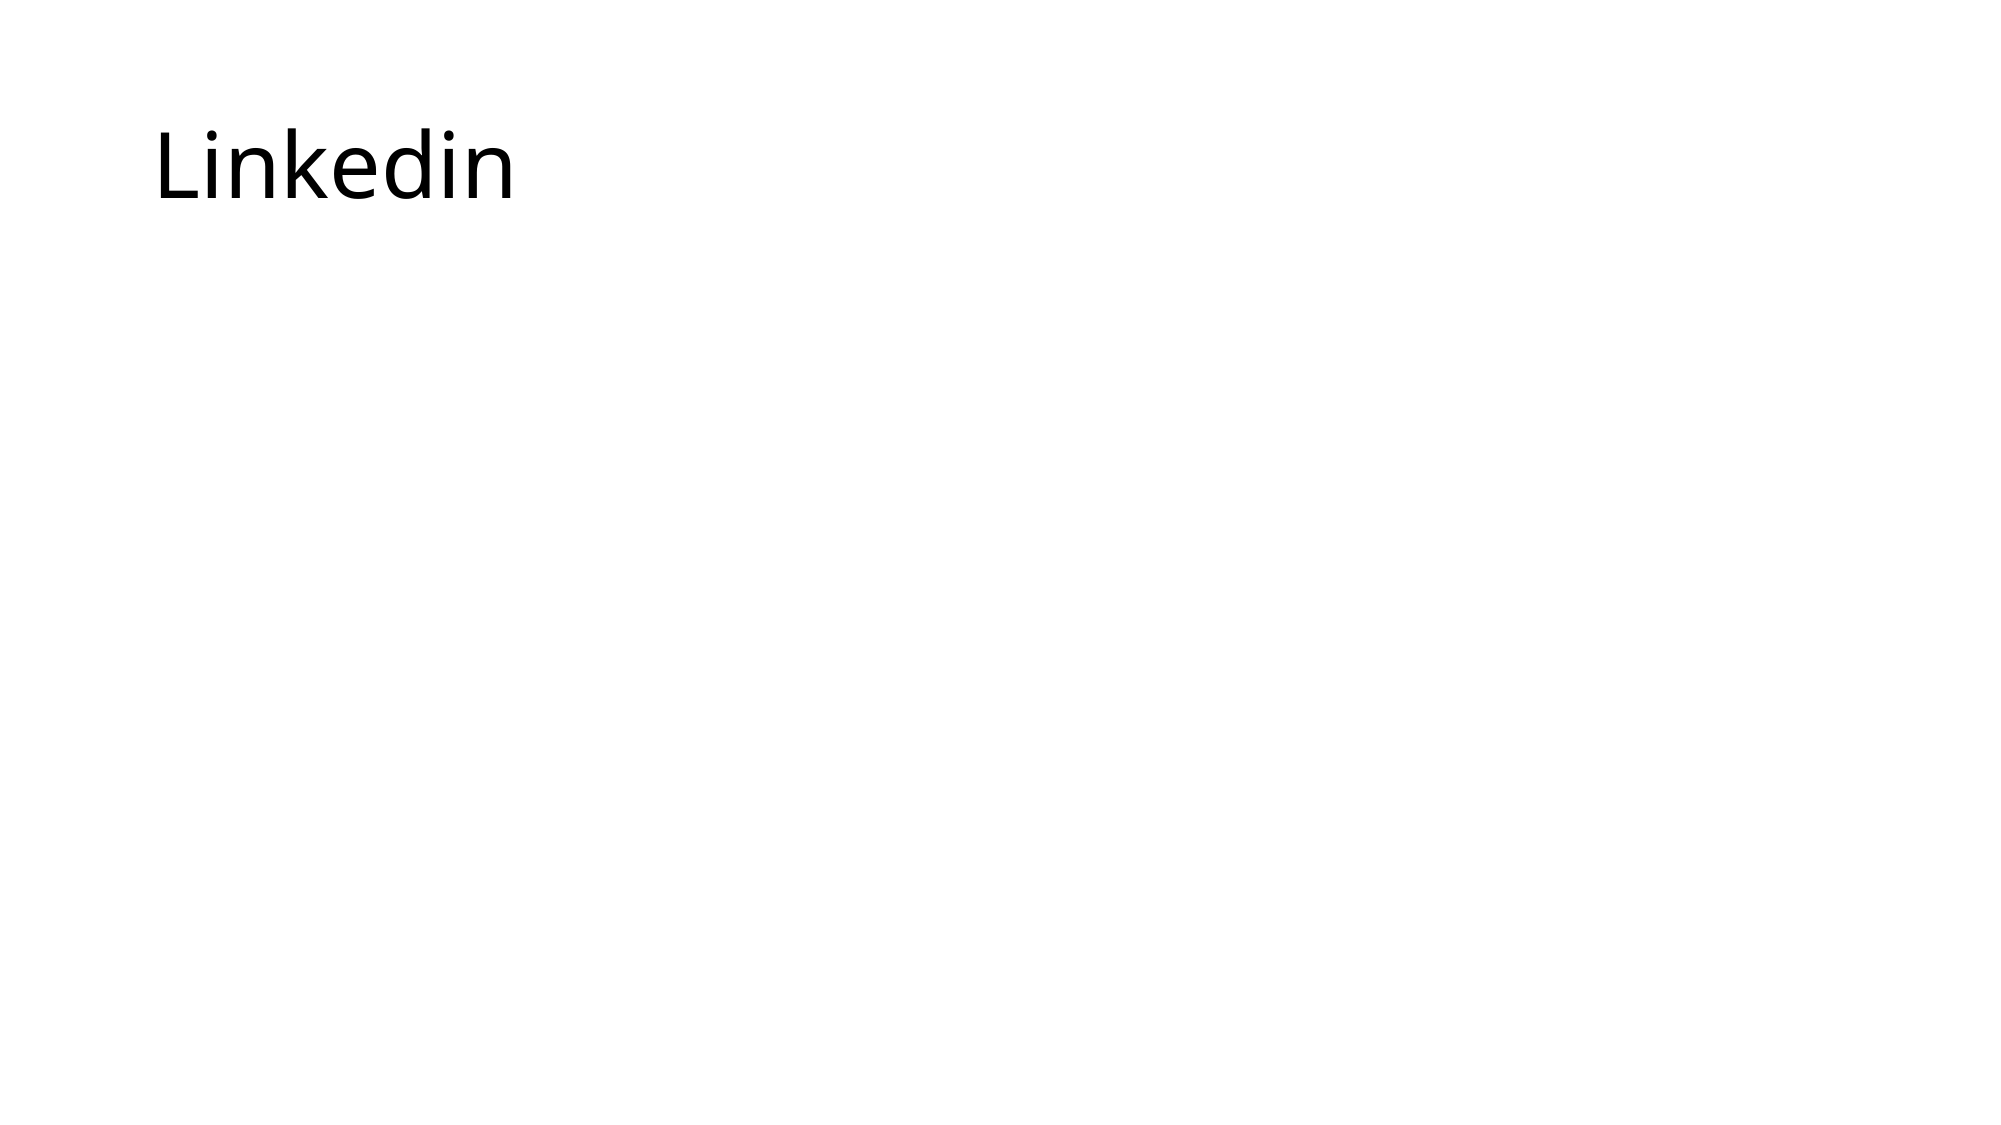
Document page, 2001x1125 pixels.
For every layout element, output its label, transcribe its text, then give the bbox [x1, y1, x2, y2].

title Linkedin [137, 59, 1863, 278]
